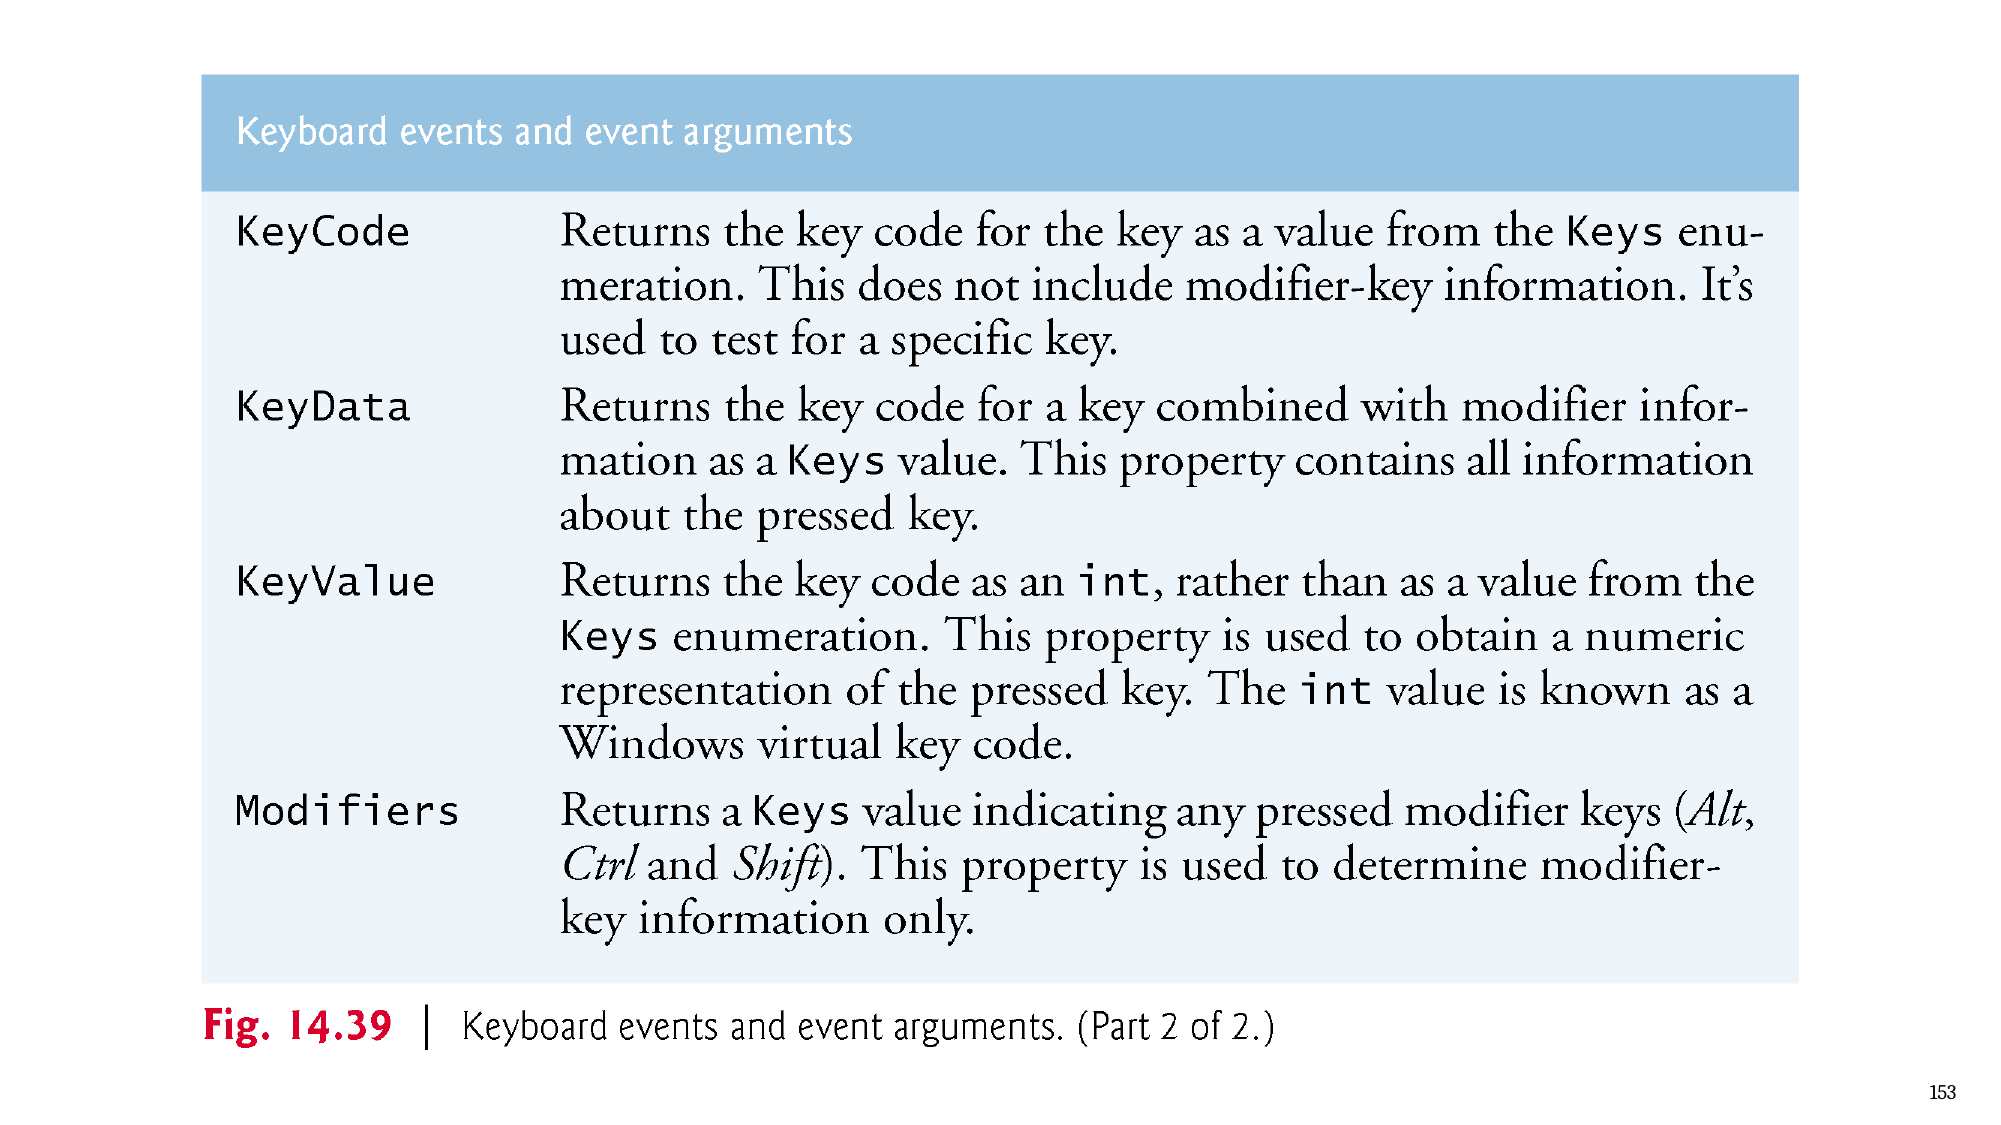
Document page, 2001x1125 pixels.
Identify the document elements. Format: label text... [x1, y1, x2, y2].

slide_number 153 [1891, 1051, 1972, 1112]
picture [126, 0, 1874, 1125]
